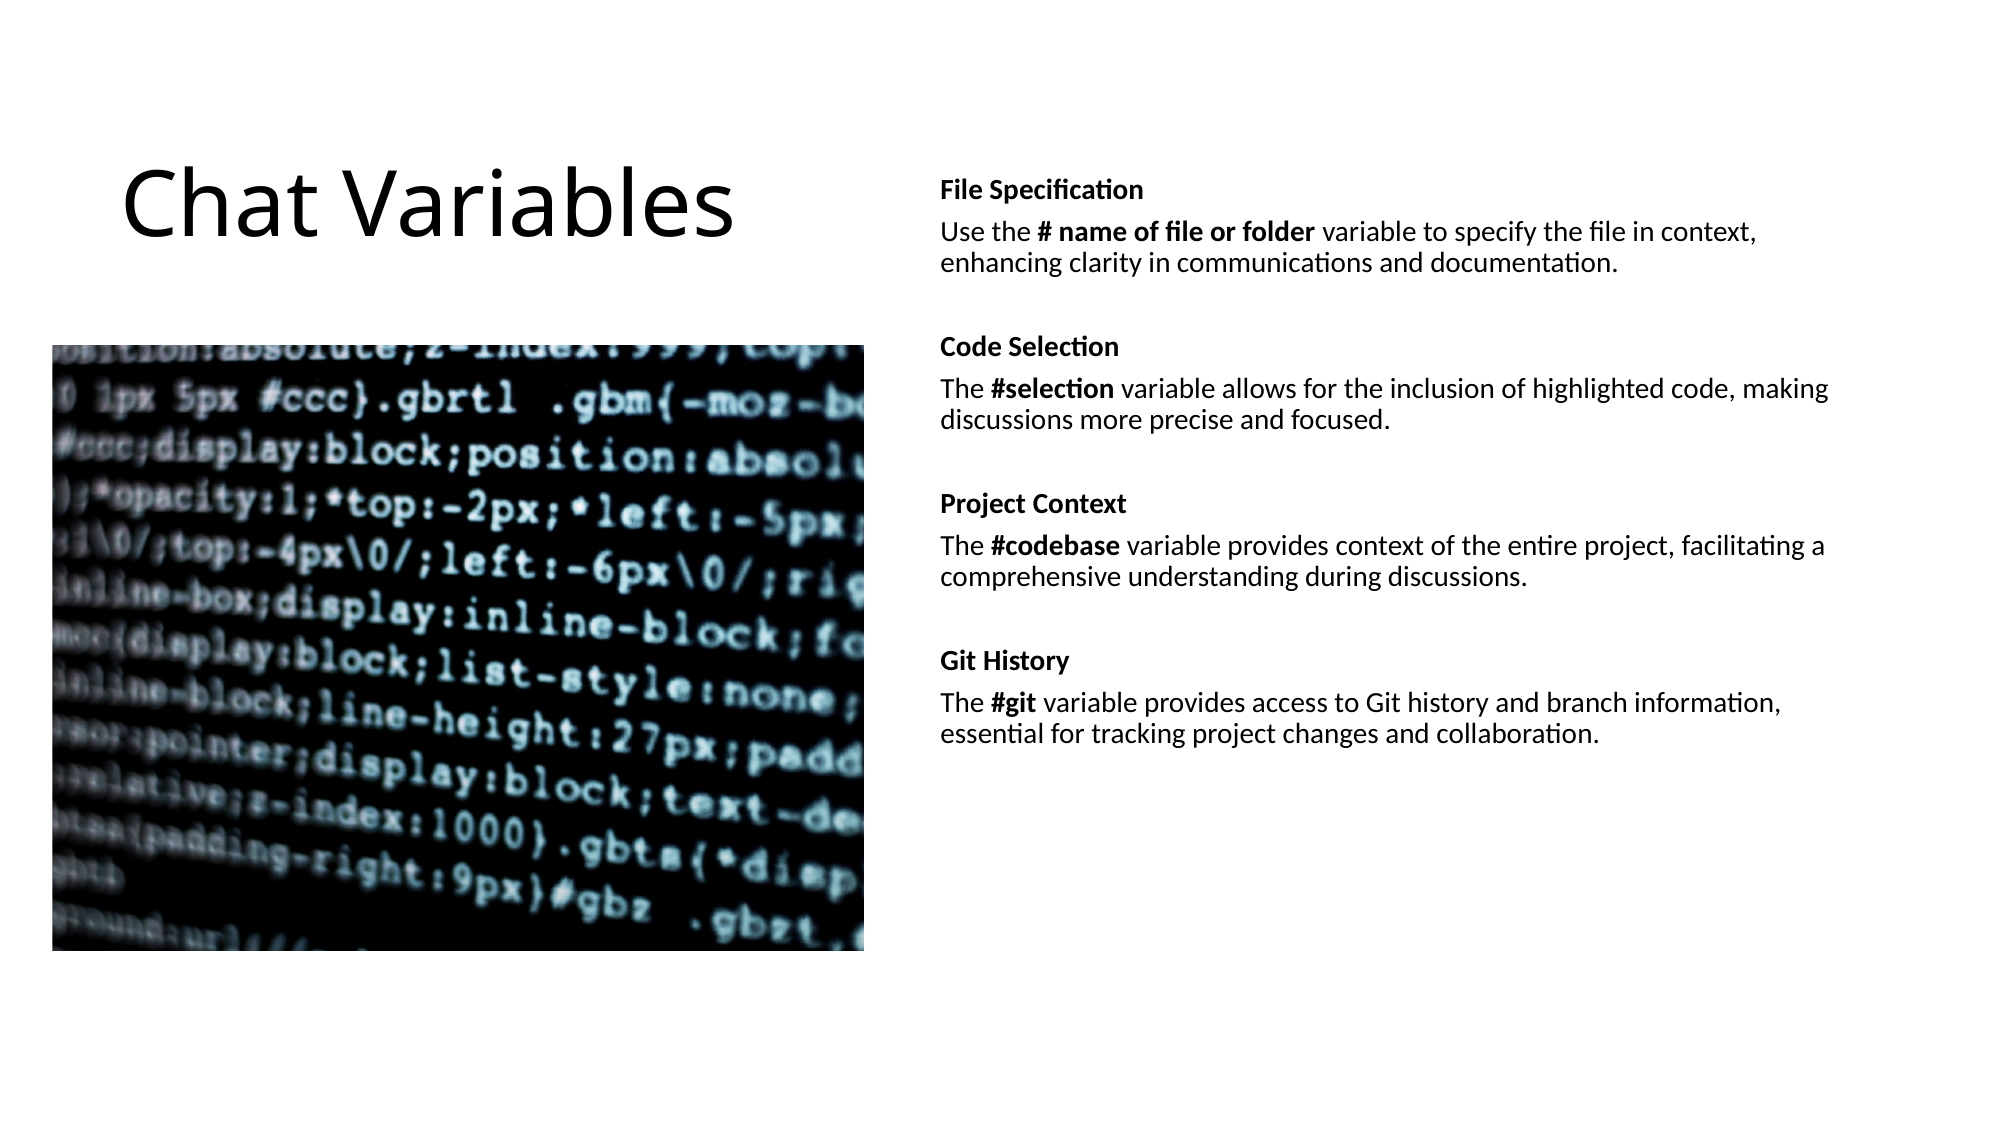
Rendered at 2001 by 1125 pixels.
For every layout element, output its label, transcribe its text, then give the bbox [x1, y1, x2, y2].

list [52, 345, 864, 951]
list File Specification Use the # name of file or folder variable to specify the file in context, enhancing clarity in communications and documentation. Code Selection The #selection variable allows for the inclusion of highlighted code, making discussions more precise and focused. Project Context The #codebase variable provides context of the entire project, facilitating a comprehensive understanding during discussions. Git History The #git variable provides access to Git history and branch information, essential for tracking project changes and collaboration. [925, 166, 1892, 1034]
title Chat Variables [105, 149, 812, 345]
